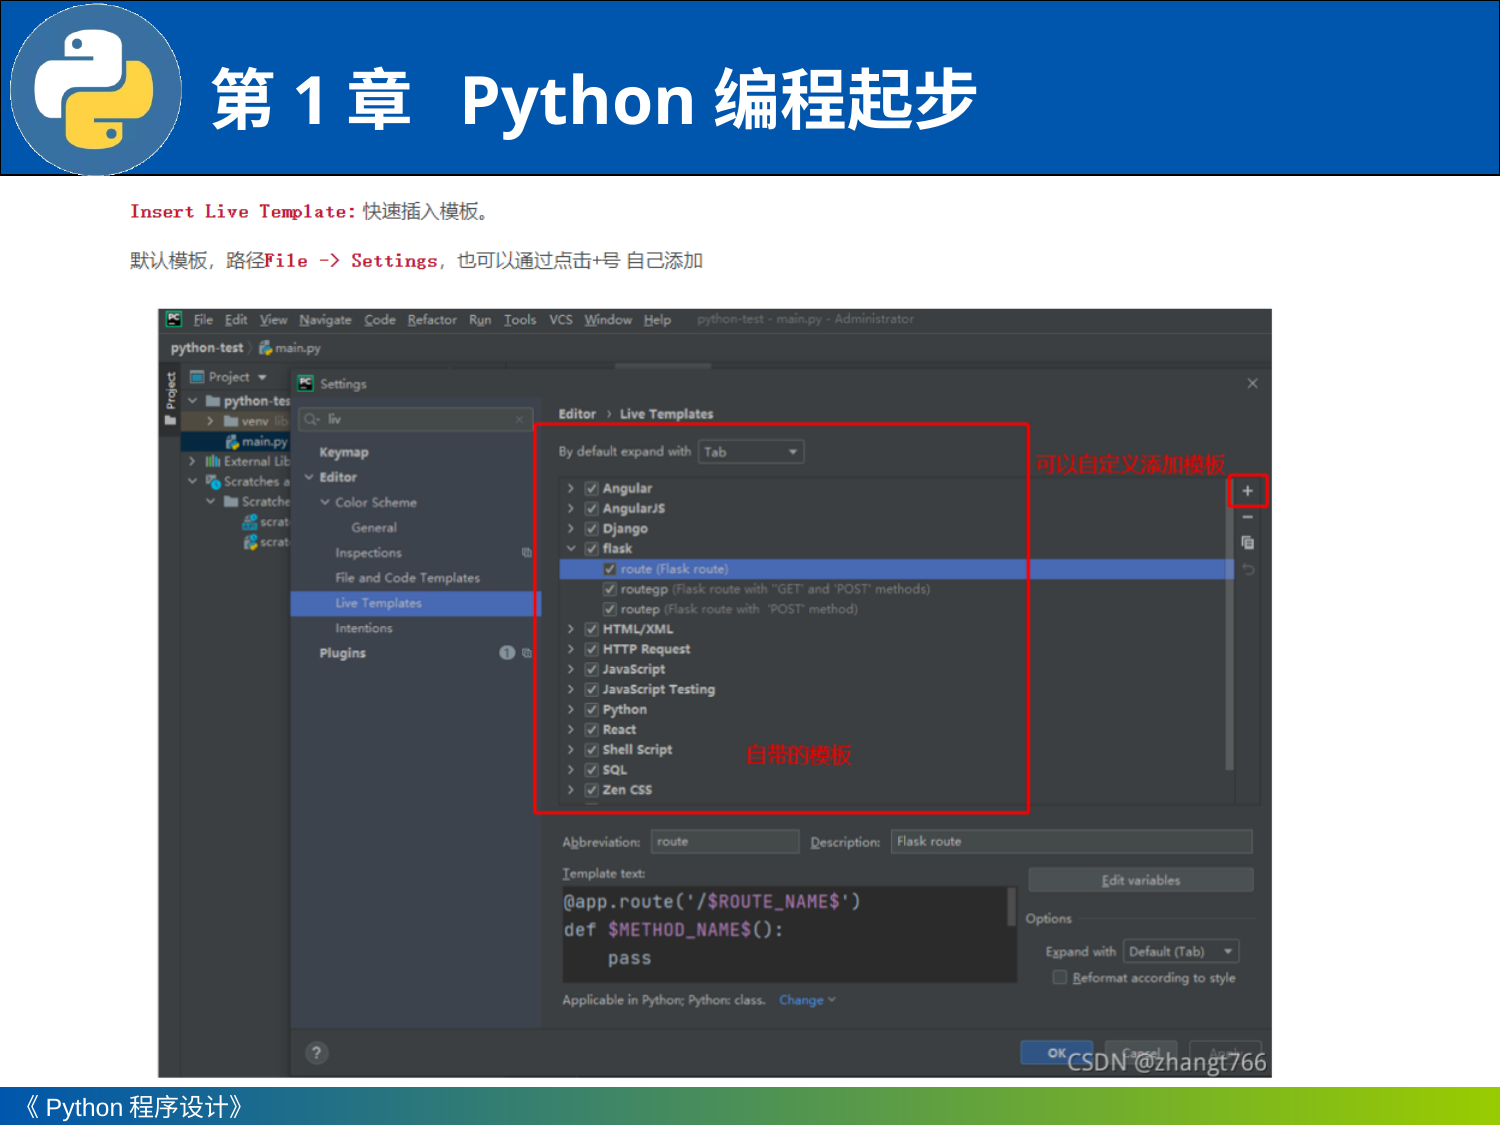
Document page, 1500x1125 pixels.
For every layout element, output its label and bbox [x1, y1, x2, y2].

picture [123, 195, 1278, 1085]
picture [5, 0, 184, 178]
